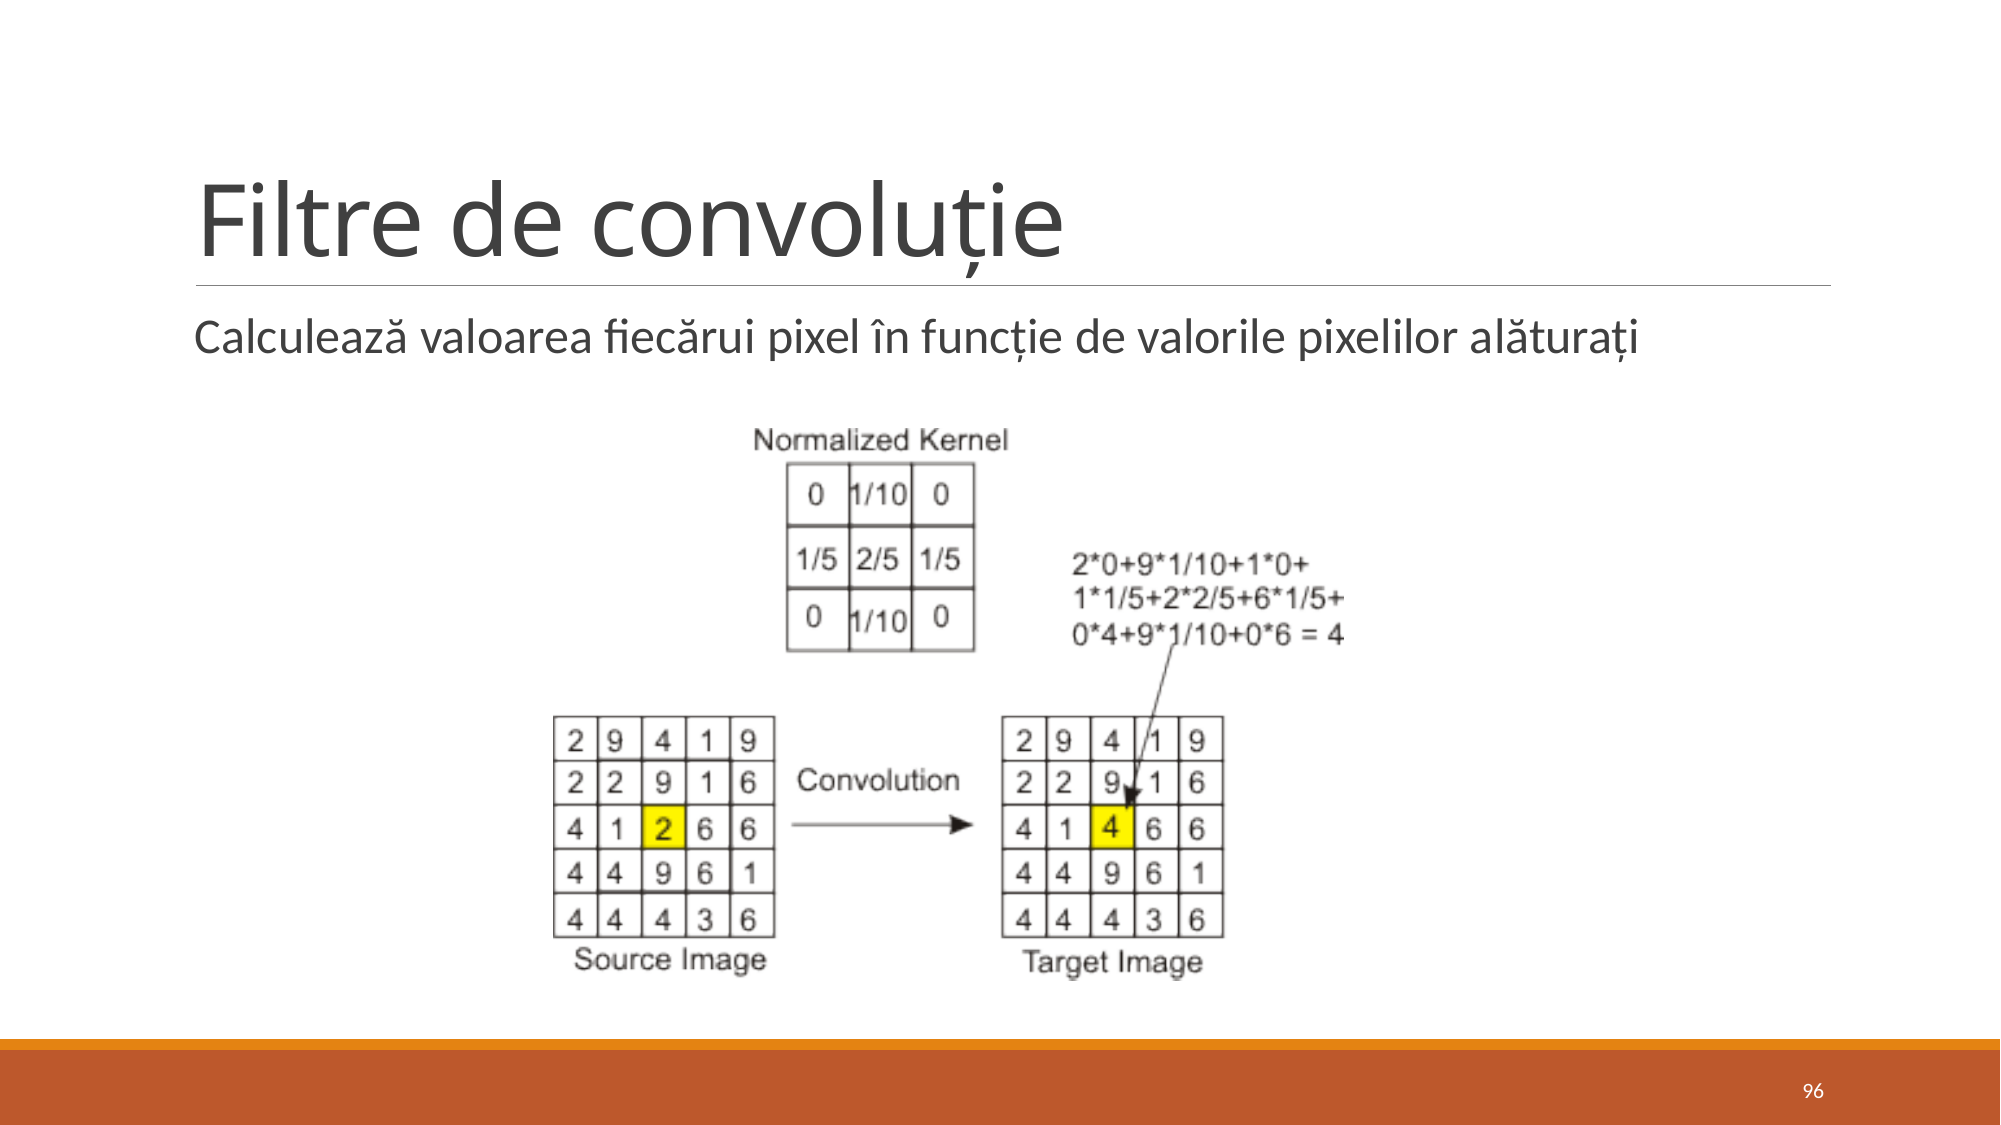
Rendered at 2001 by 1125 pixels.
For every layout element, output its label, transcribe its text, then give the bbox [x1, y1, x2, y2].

slide_number 96 [1624, 1059, 1840, 1120]
title Filtre de convoluție [179, 47, 1830, 285]
list Calculează valoarea fiecărui pixel în funcție de valorile pixelilor alăturați [179, 302, 1830, 963]
picture [553, 428, 1345, 982]
